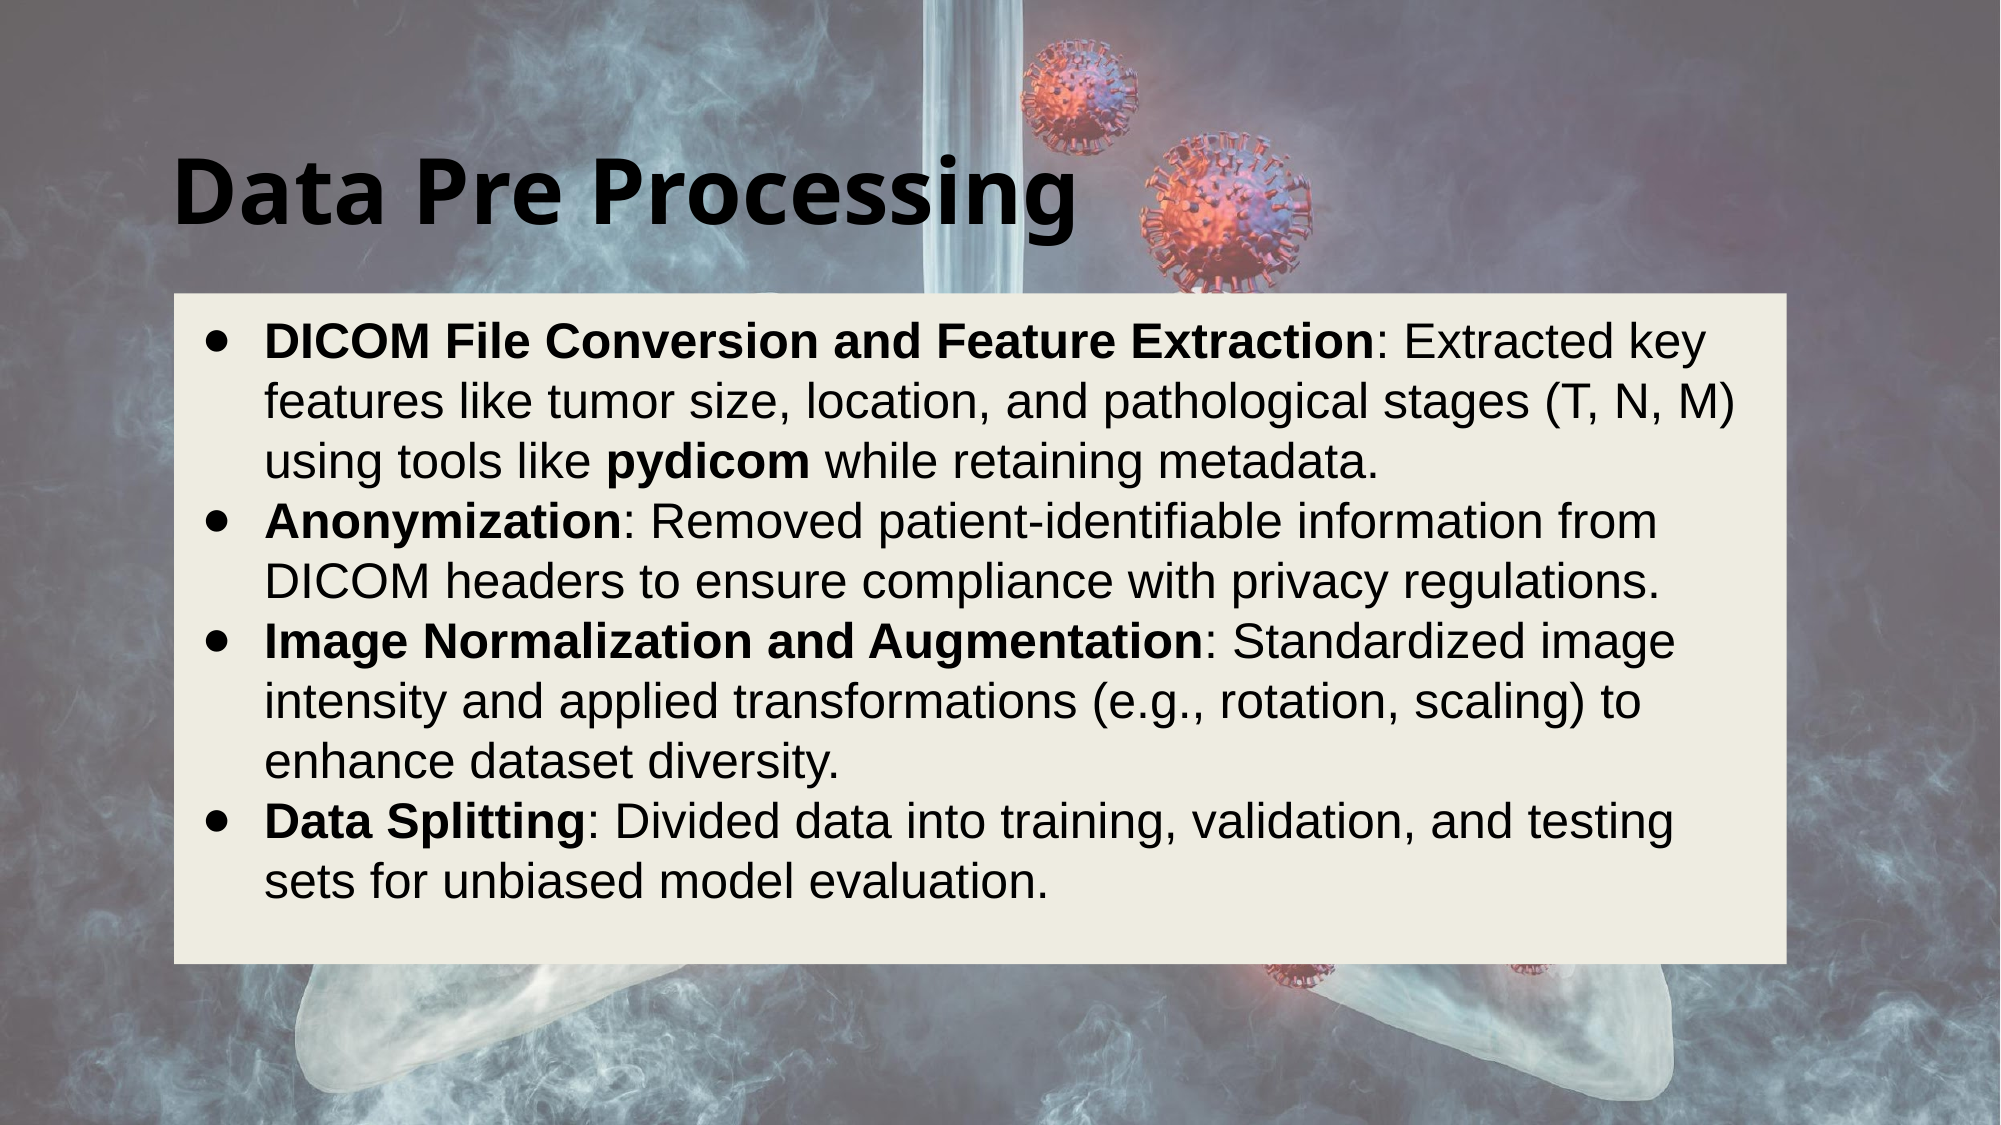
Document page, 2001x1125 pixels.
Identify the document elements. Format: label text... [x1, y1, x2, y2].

picture [0, 0, 2001, 1125]
title Data Pre Processing [170, 133, 1361, 322]
text_box DICOM File Conversion and Feature Extraction: Extracted key features like tumor size, location, and pathological stages (T, N, M) using tools like pydicom while retaining metadata. Anonymization: Removed patient-identifiable information from DICOM headers to ensure compliance with privacy regulations. Image Normalization and Augmentation: Standardized image intensity and applied transformations (e.g., rotation, scaling) to enhance dataset diversity. Data Splitting: Divided data into training, validation, and testing sets for unbiased model evaluation. [174, 293, 1787, 965]
